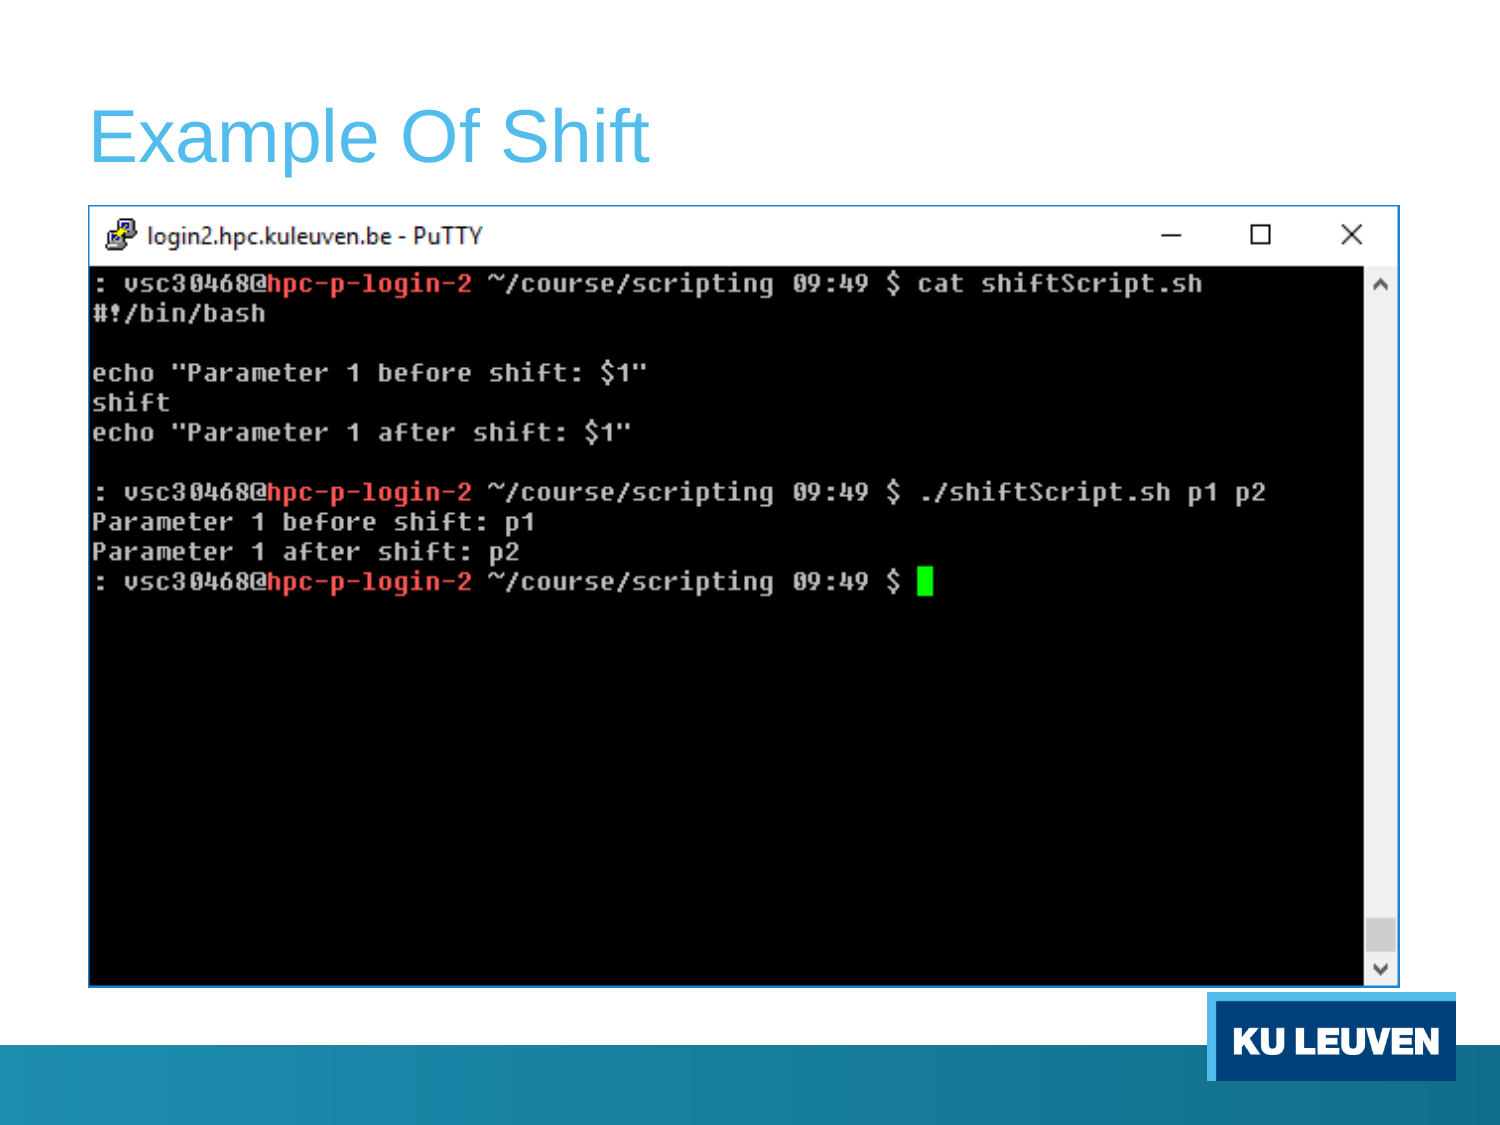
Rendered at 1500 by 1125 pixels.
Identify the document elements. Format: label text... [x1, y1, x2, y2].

picture [88, 205, 1400, 988]
picture [1207, 992, 1456, 1081]
title Example Of Shift [88, 29, 1456, 178]
